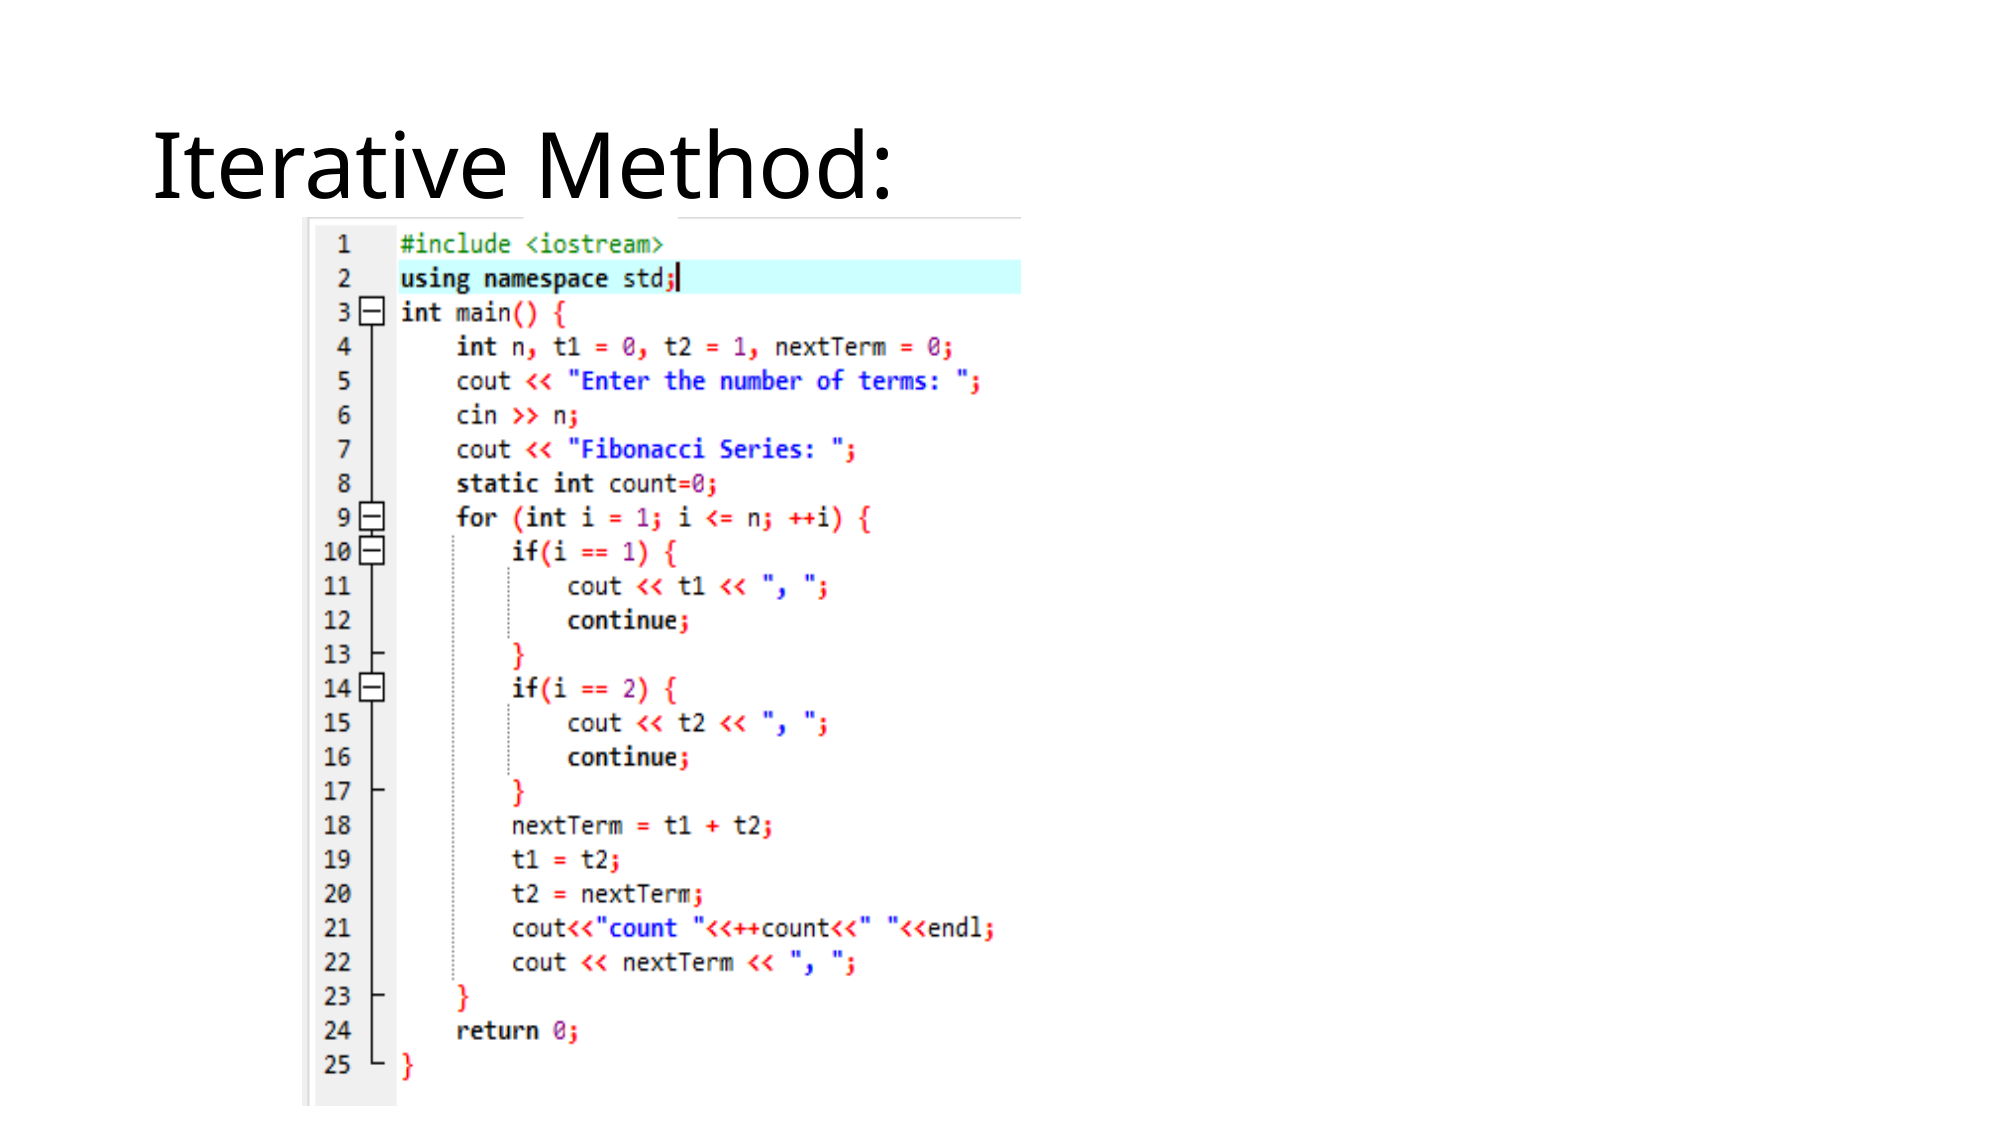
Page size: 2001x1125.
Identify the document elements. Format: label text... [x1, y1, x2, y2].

title Iterative Method: [137, 59, 1863, 278]
picture [302, 217, 1021, 1106]
